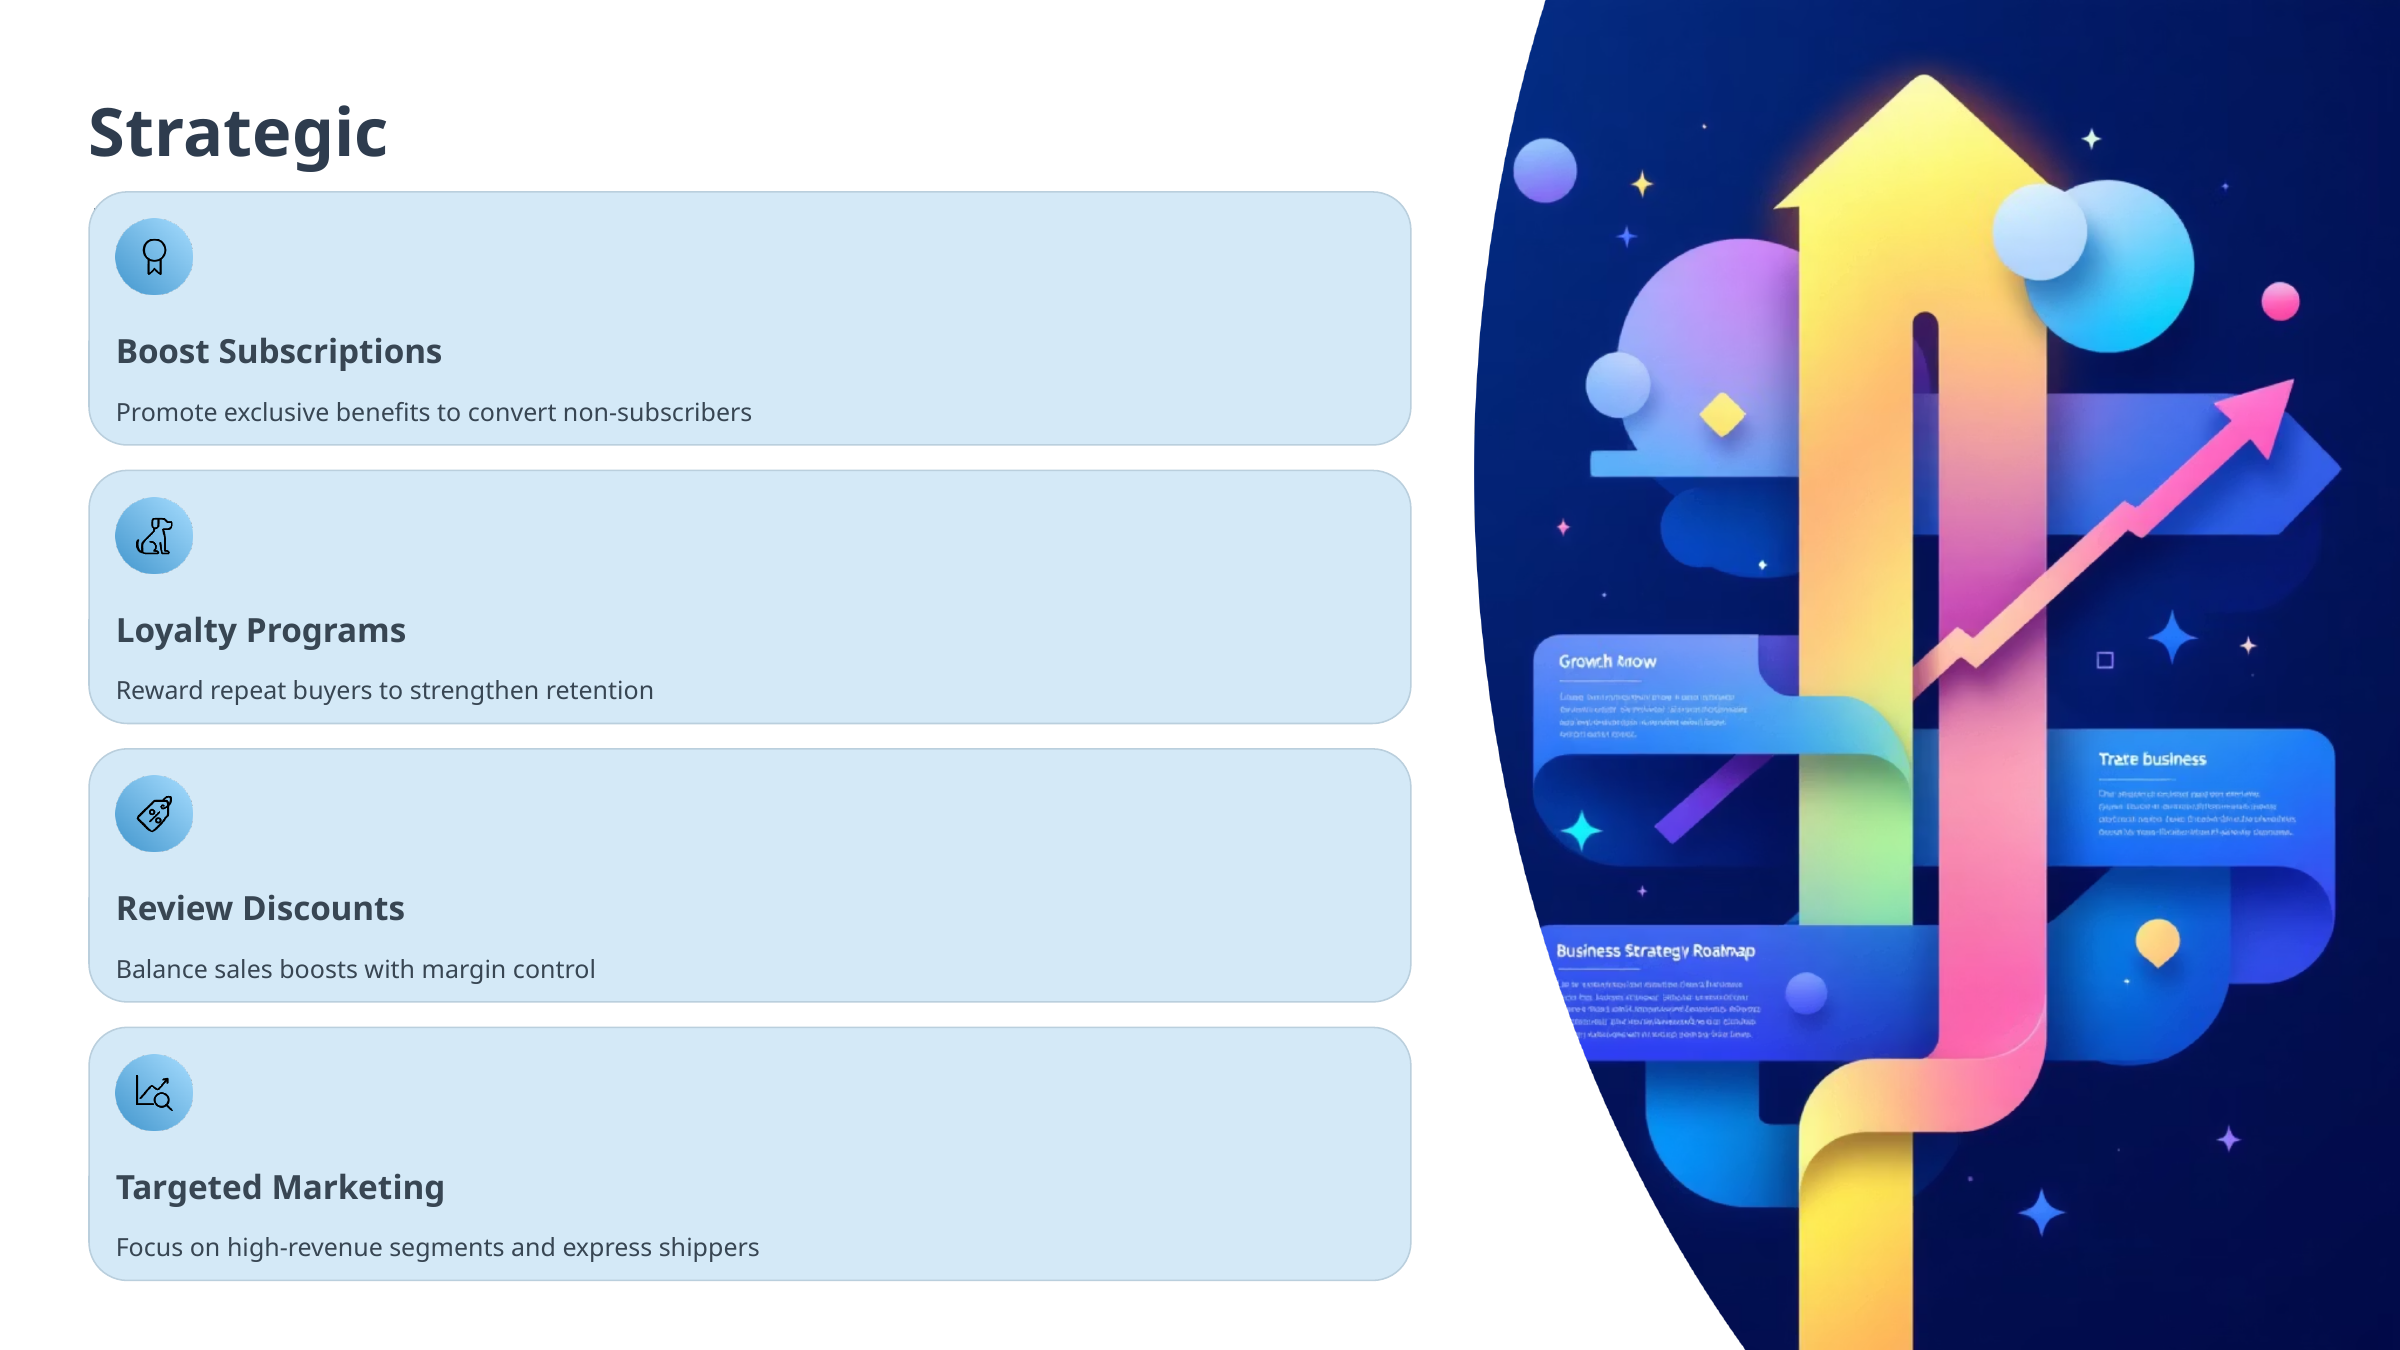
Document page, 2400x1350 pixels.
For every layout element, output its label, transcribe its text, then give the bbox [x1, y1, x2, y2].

text_box [88, 191, 1411, 445]
text_box Review Discounts [115, 877, 451, 920]
text_box Boost Subscriptions [115, 320, 451, 363]
picture [115, 218, 193, 296]
text_box [88, 470, 1411, 724]
picture [115, 775, 193, 853]
text_box Loyalty Programs [115, 598, 451, 641]
text_box Focus on high-revenue segments and express shippers [115, 1213, 1385, 1254]
text_box Balance sales boosts with margin control [115, 934, 1385, 976]
picture [115, 496, 193, 574]
picture [115, 1053, 193, 1131]
text_box [88, 1027, 1411, 1281]
text_box [88, 748, 1411, 1002]
text_box Strategic Recommendations [89, 69, 937, 154]
text_box Promote exclusive benefits to convert non-subscribers [115, 377, 1385, 419]
picture [1454, 0, 2400, 1350]
text_box Targeted Marketing [115, 1155, 451, 1198]
text_box Reward repeat buyers to strengthen retention [115, 656, 1385, 697]
